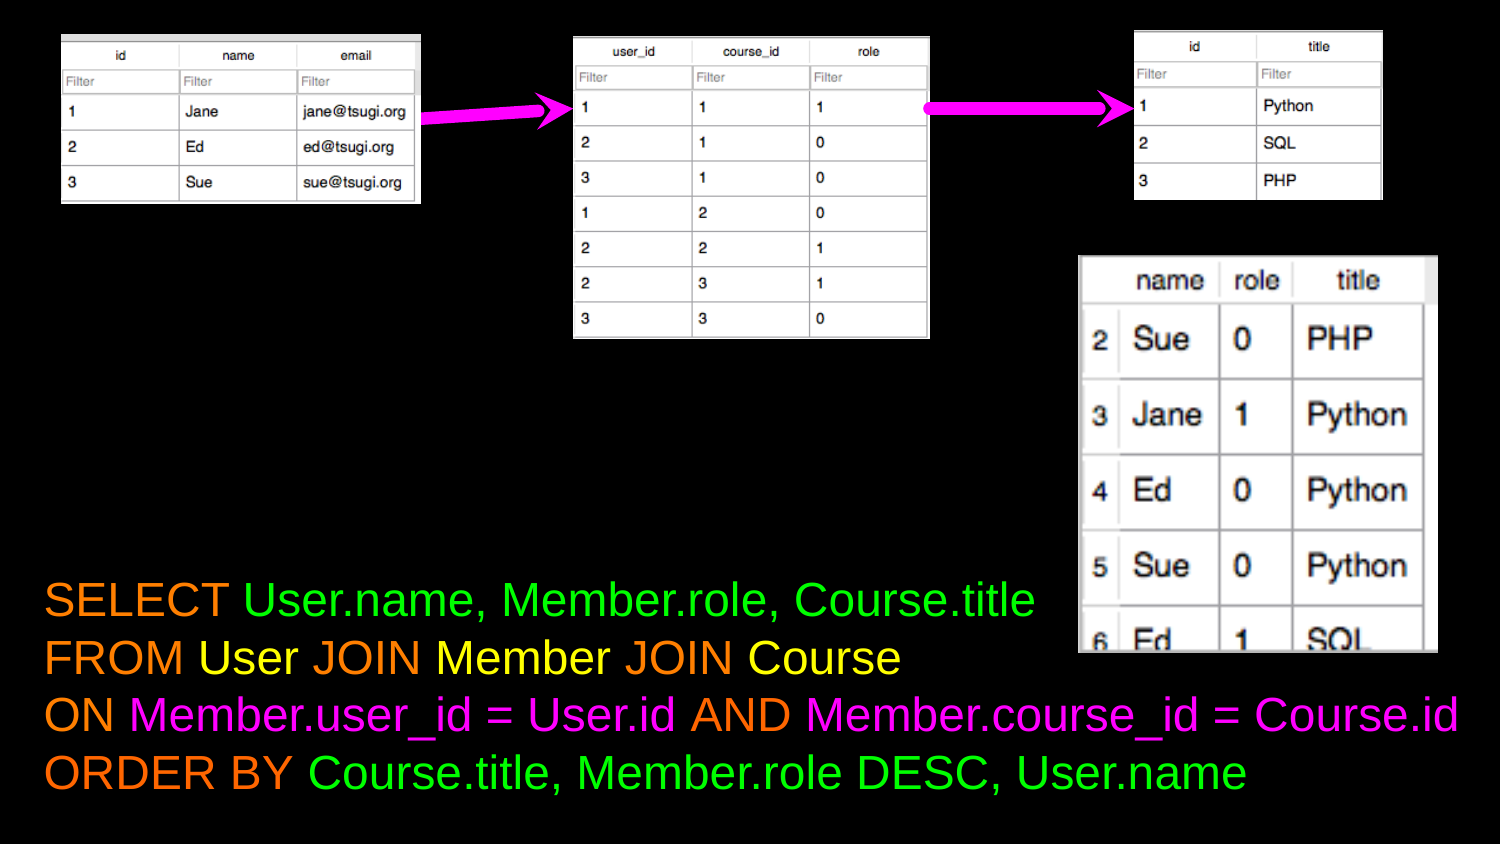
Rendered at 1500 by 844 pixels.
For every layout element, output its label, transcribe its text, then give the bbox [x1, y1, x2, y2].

picture [61, 34, 421, 204]
picture [1134, 30, 1383, 200]
picture [572, 36, 930, 340]
text_box SELECT User.name, Member.role, Course.title FROM User JOIN Member JOIN Course ON Member.user_id = User.id AND Member.course_id = Course.id ORDER BY Course.title, Member.role DESC, User.name [43, 520, 1492, 844]
picture [1077, 255, 1438, 653]
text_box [425, 108, 567, 119]
